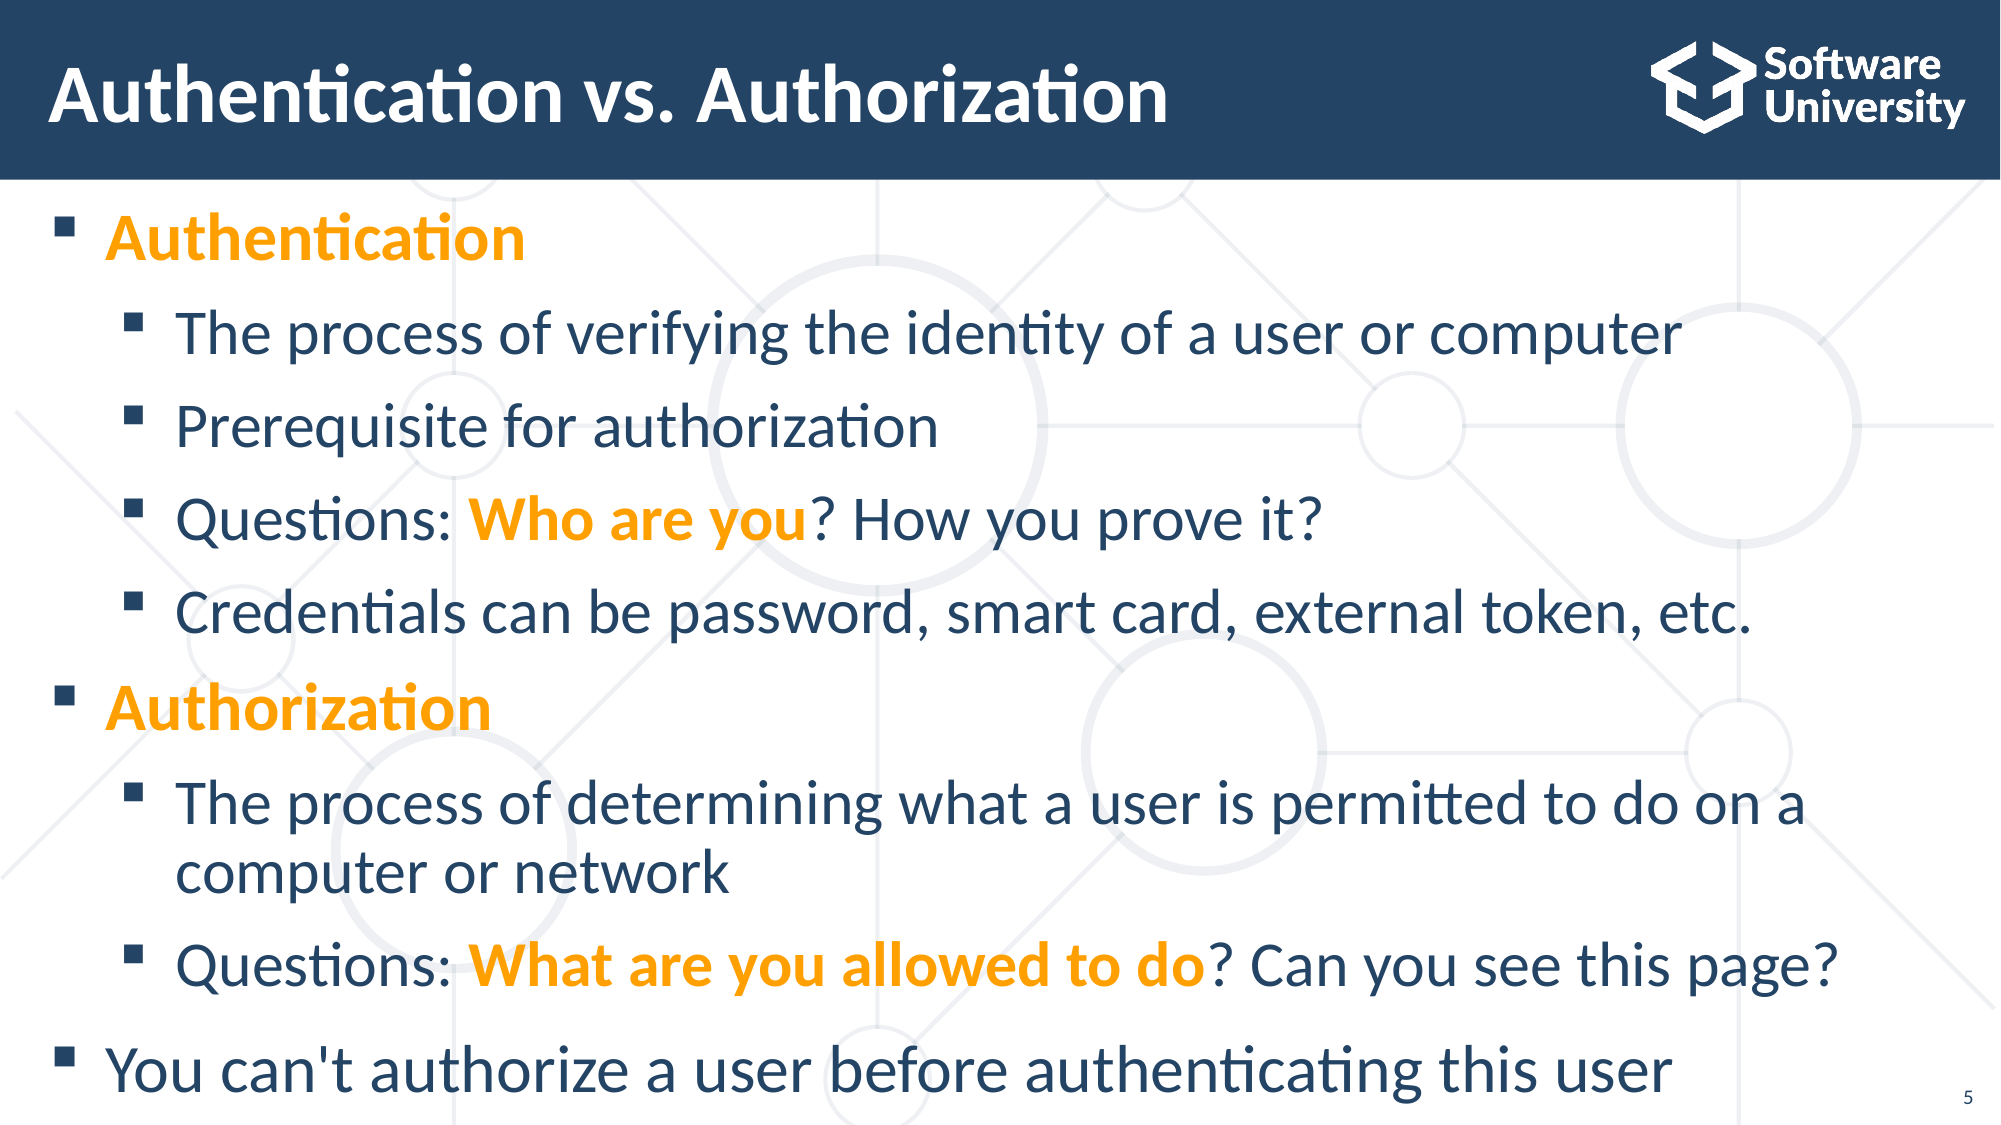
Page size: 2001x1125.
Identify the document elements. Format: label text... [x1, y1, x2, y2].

list Authentication The process of verifying the identity of a user or computer Prerequisite for authorization Questions: Who are you? How you prove it? Credentials can be password, smart card, external token, etc. Authorization The process of determining what a user is permitted to do on a computer or network Questions: What are you allowed to do? Can you see this page? You can't authorize a user before authenticating this user [31, 196, 1975, 1117]
title Authentication vs. Authorization [31, 16, 1625, 162]
slide_number 5 [1928, 1067, 1989, 1117]
picture [1651, 41, 1966, 134]
